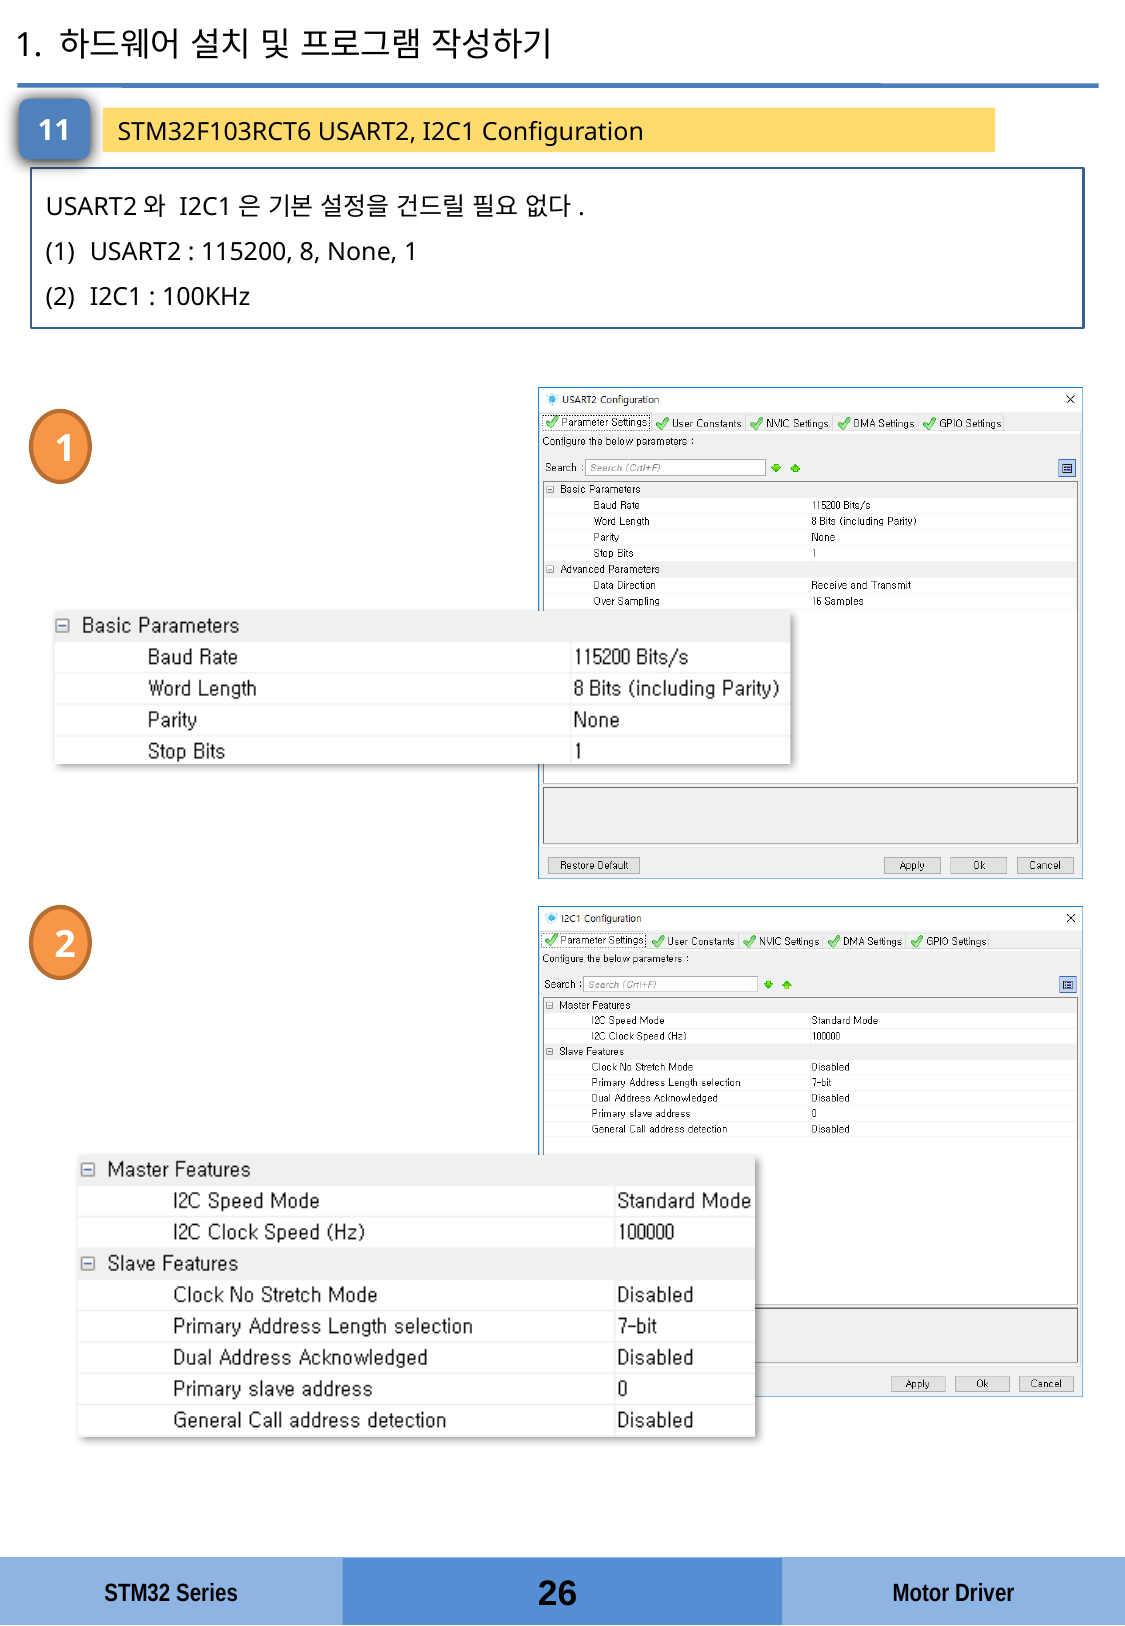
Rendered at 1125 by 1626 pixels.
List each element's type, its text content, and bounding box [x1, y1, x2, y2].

text_box STM32F103RCT6 USART2, I2C1 Configuration [102, 107, 996, 153]
picture [54, 387, 1083, 880]
text_box USART2와 I2C1은 기본 설정을 건드릴 필요 없다. USART2 : 115200, 8, None, 1 I2C1 : 100KHz [29, 166, 1086, 330]
text_box 11 [16, 96, 93, 162]
text_box 1. 하드웨어 설치 및 프로그램 작성하기 [0, 20, 1084, 67]
picture [77, 906, 1083, 1437]
text_box 2 [28, 904, 92, 981]
text_box 1 [28, 408, 92, 485]
